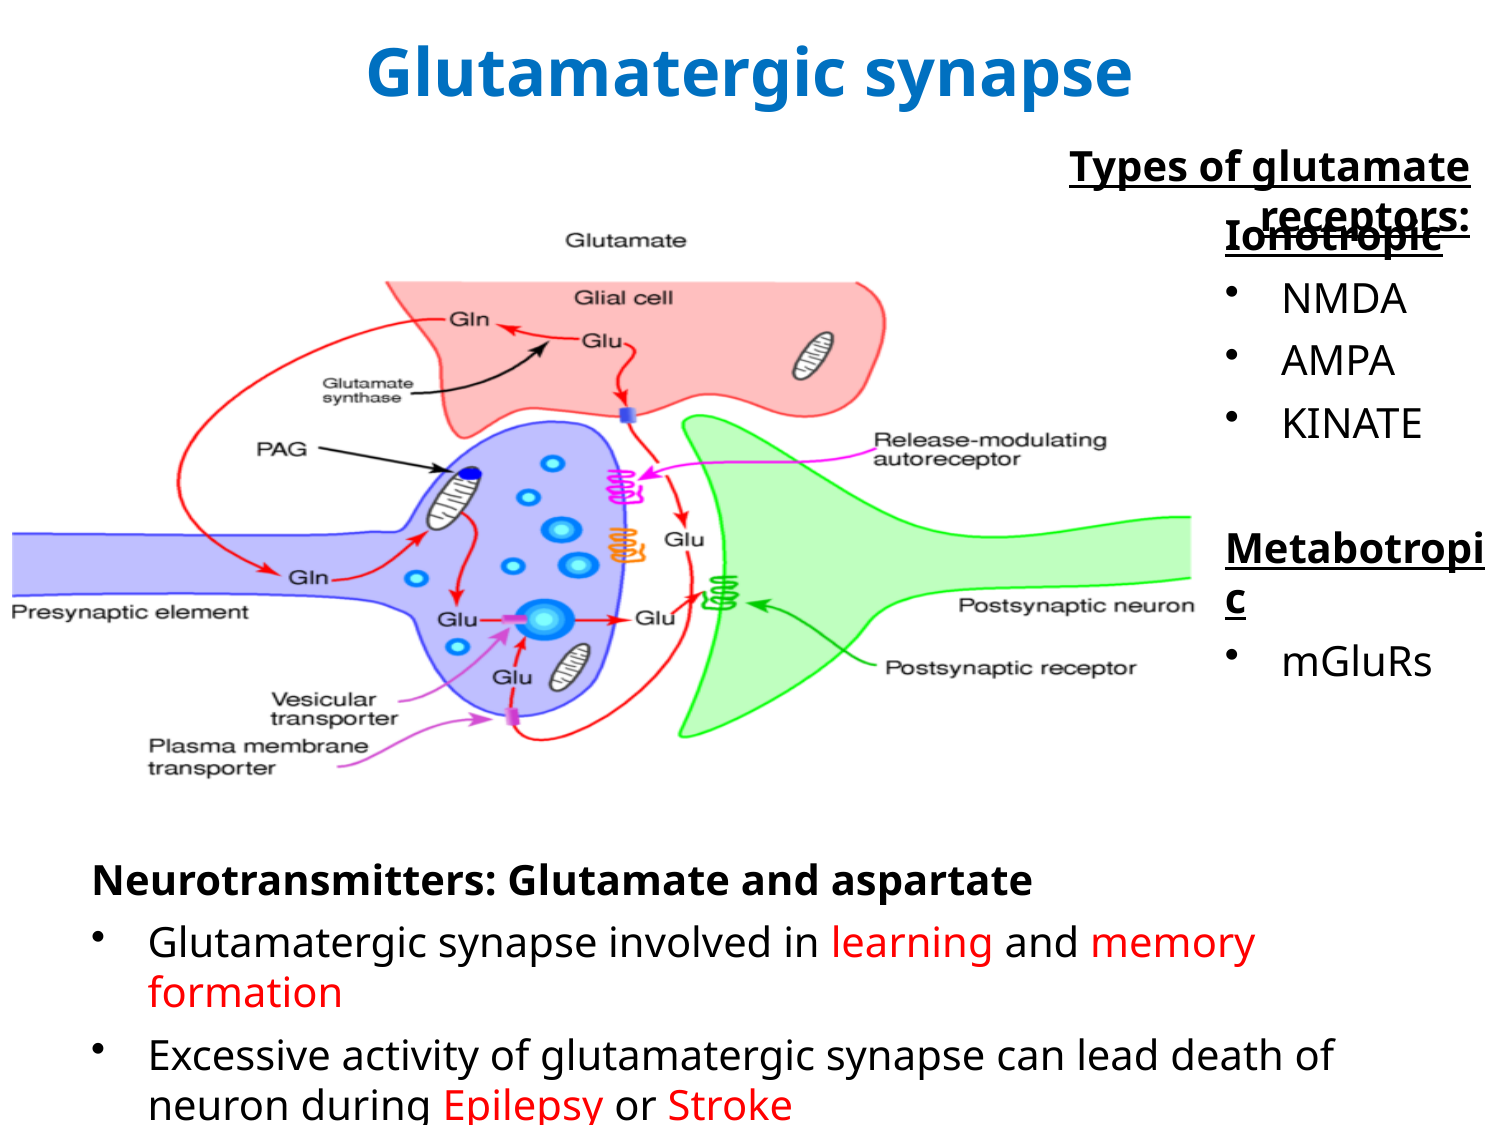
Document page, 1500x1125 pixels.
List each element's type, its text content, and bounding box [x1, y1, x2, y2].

text_box Types of glutamate receptors: [906, 132, 1486, 248]
picture [12, 219, 1197, 786]
text_box Neurotransmitters: Glutamate and aspartate Glutamatergic synapse involved in learning and memory formation Excessive activity of glutamatergic synapse can lead death of neuron during Epilepsy or Stroke [76, 846, 1424, 1125]
text_box Ionotropic NMDA AMPA KINATE Metabotropic mGluRs [1209, 201, 1500, 692]
title Glutamatergic synapse [112, 7, 1388, 133]
